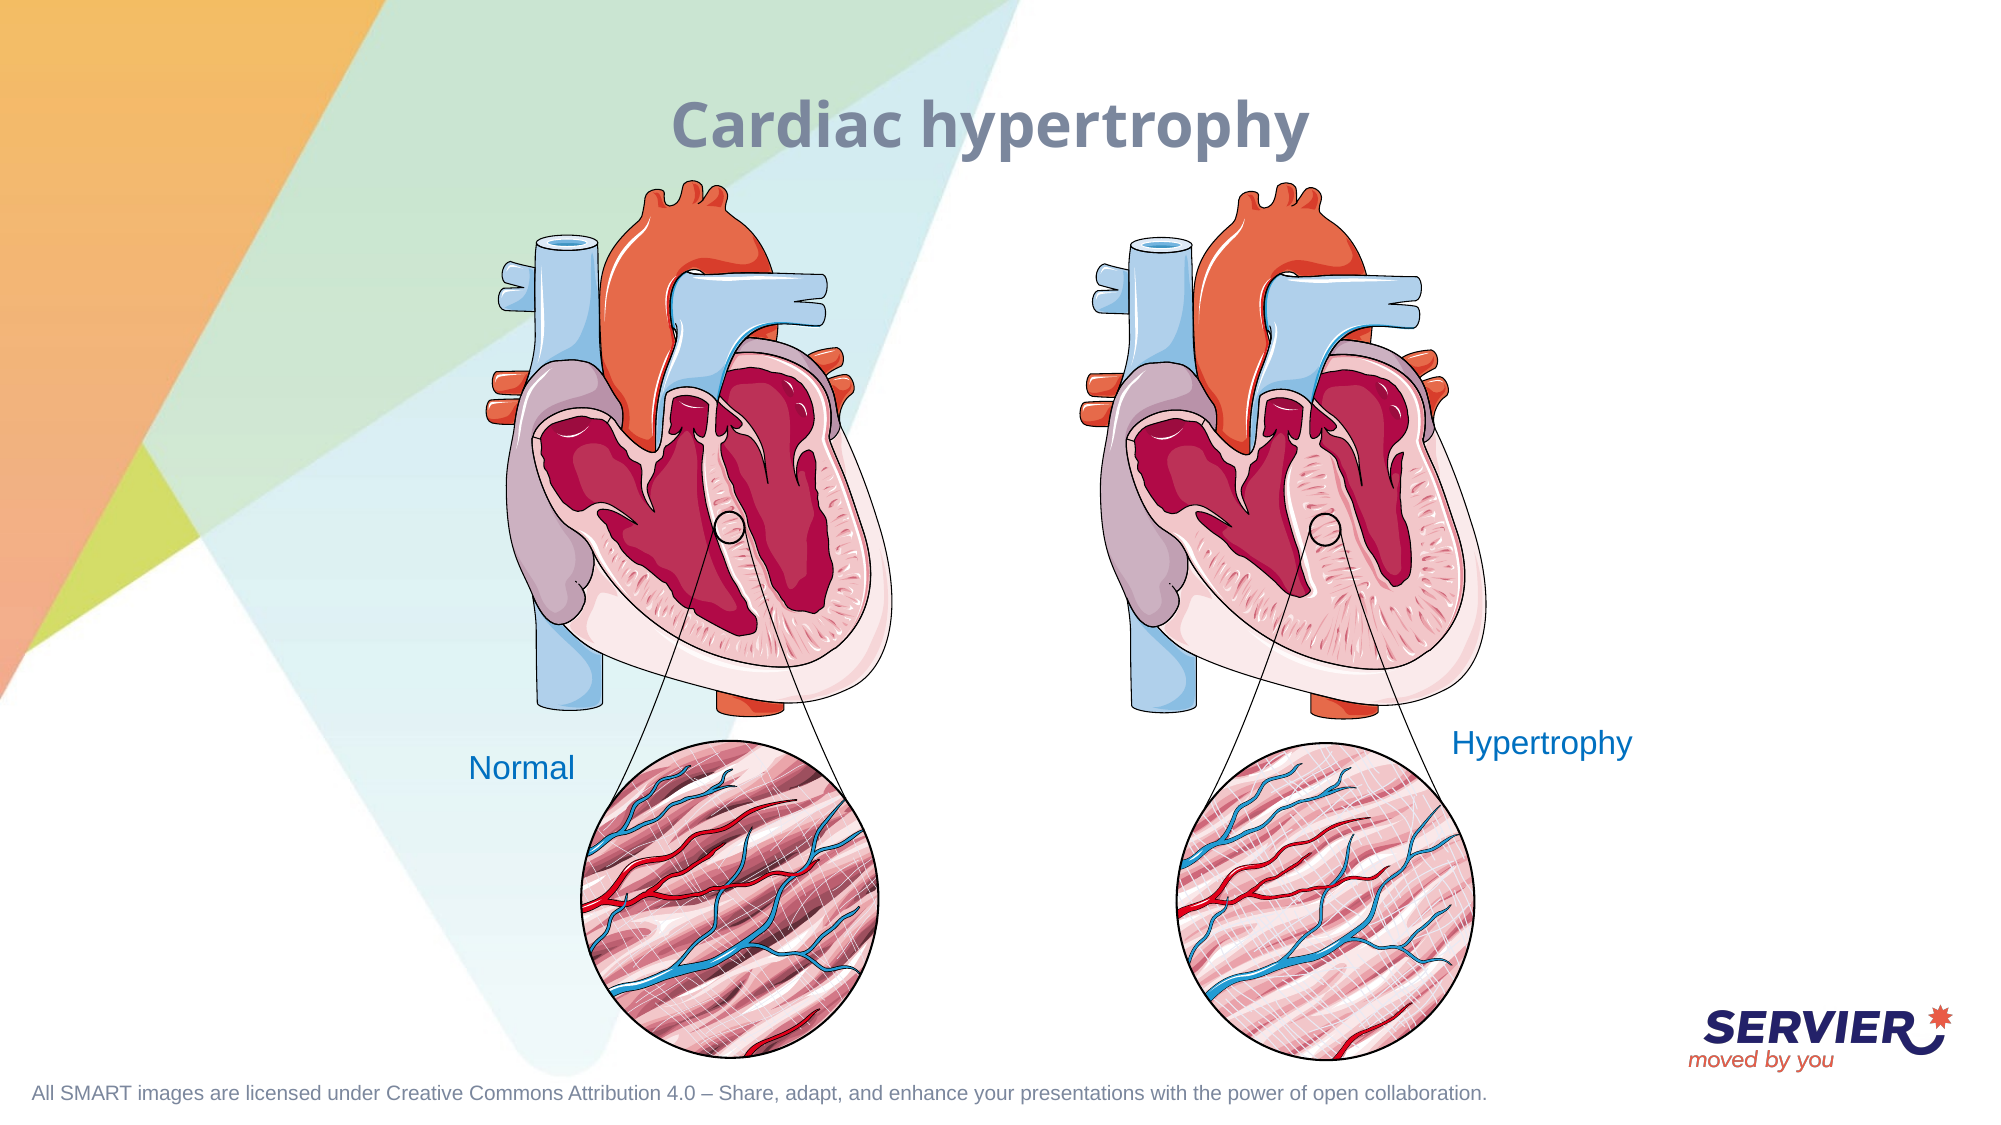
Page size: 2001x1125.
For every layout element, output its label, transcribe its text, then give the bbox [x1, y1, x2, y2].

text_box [1159, 724, 1492, 1080]
picture [0, 0, 2001, 1125]
text_box Hypertrophy [1496, 713, 1648, 769]
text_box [482, 178, 907, 717]
text_box Normal [453, 739, 558, 794]
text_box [1076, 180, 1501, 720]
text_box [563, 722, 897, 1077]
title Cardiac hypertrophy [55, 12, 1927, 232]
